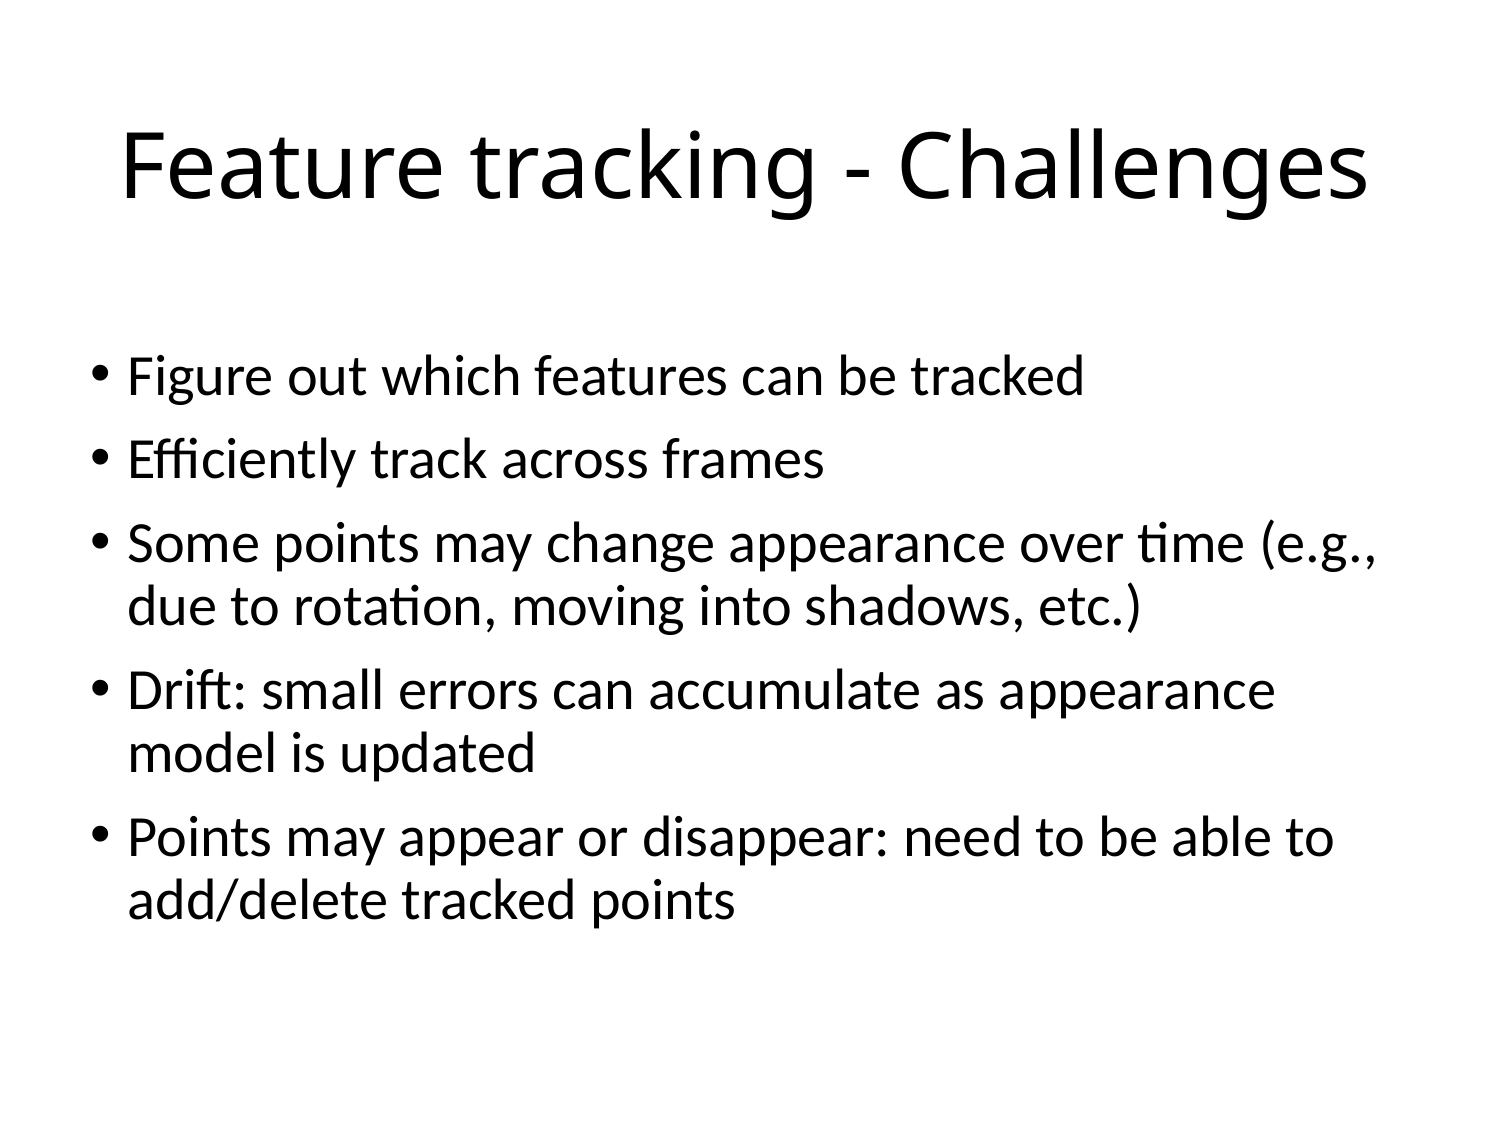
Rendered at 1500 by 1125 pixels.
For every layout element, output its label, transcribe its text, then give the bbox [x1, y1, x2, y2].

title Feature tracking - Challenges [103, 59, 1397, 278]
list Figure out which features can be tracked Efficiently track across frames Some points may change appearance over time (e.g., due to rotation, moving into shadows, etc.) Drift: small errors can accumulate as appearance model is updated Points may appear or disappear: need to be able to add/delete tracked points [75, 337, 1425, 1075]
